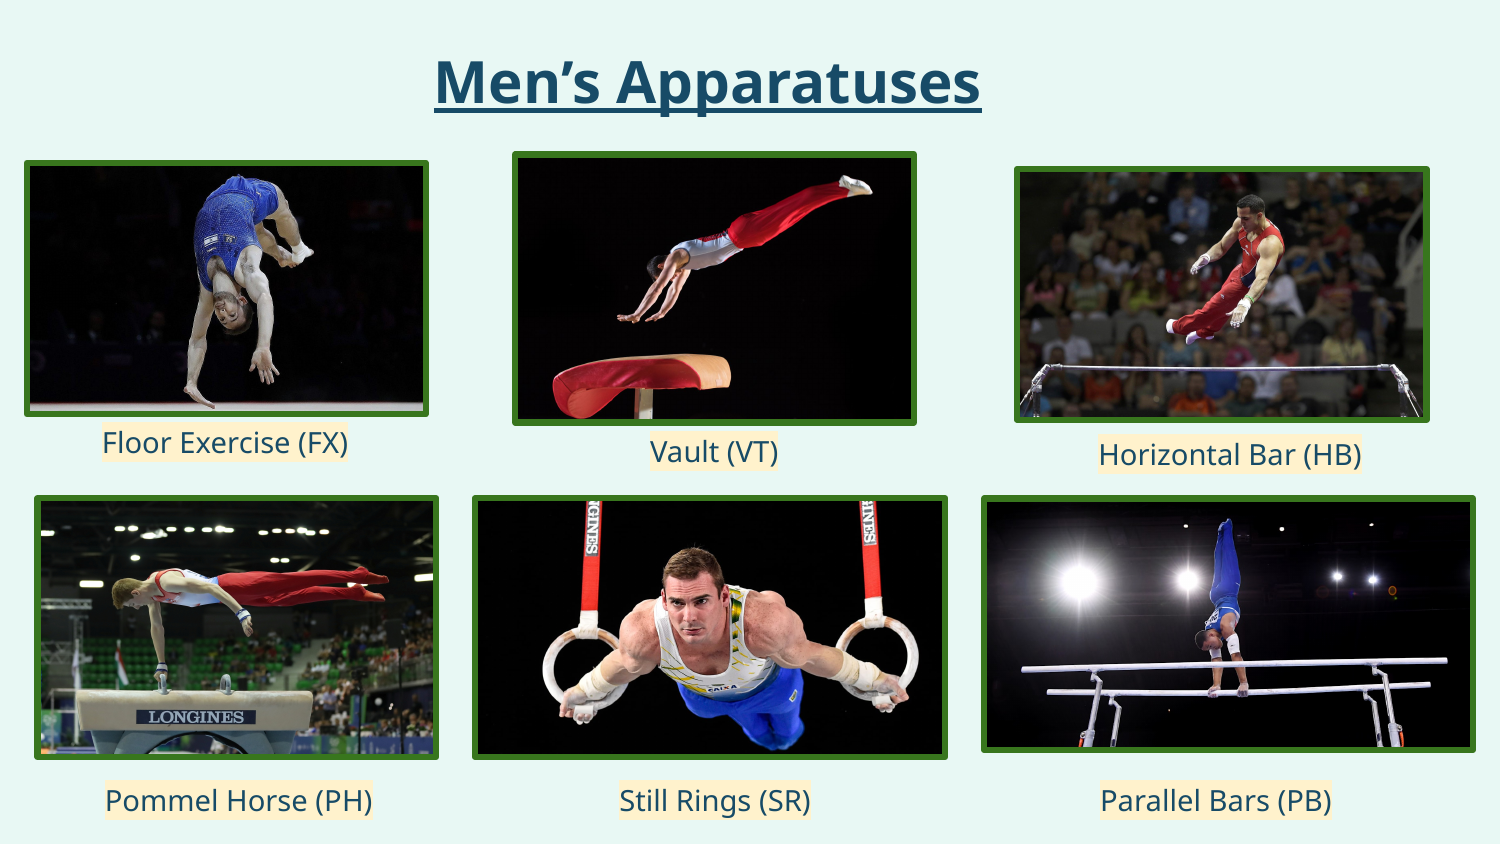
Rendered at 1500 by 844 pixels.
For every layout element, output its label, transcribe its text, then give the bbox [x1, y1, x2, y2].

picture [986, 501, 1471, 748]
picture [517, 157, 912, 420]
picture [1019, 171, 1424, 417]
text_box Still Rings (SR) [604, 767, 849, 833]
text_box Floor Exercise (FX) [86, 420, 399, 474]
text_box Horizontal Bar (HB) [1083, 425, 1419, 487]
text_box Parallel Bars (PB) [1084, 767, 1373, 833]
text_box Pommel Horse (PH) [89, 767, 406, 833]
text_box Vault (VT) [634, 428, 876, 484]
picture [40, 501, 434, 755]
text_box Men’s Apparatuses [419, 30, 1056, 174]
picture [477, 501, 943, 755]
picture [29, 165, 423, 412]
